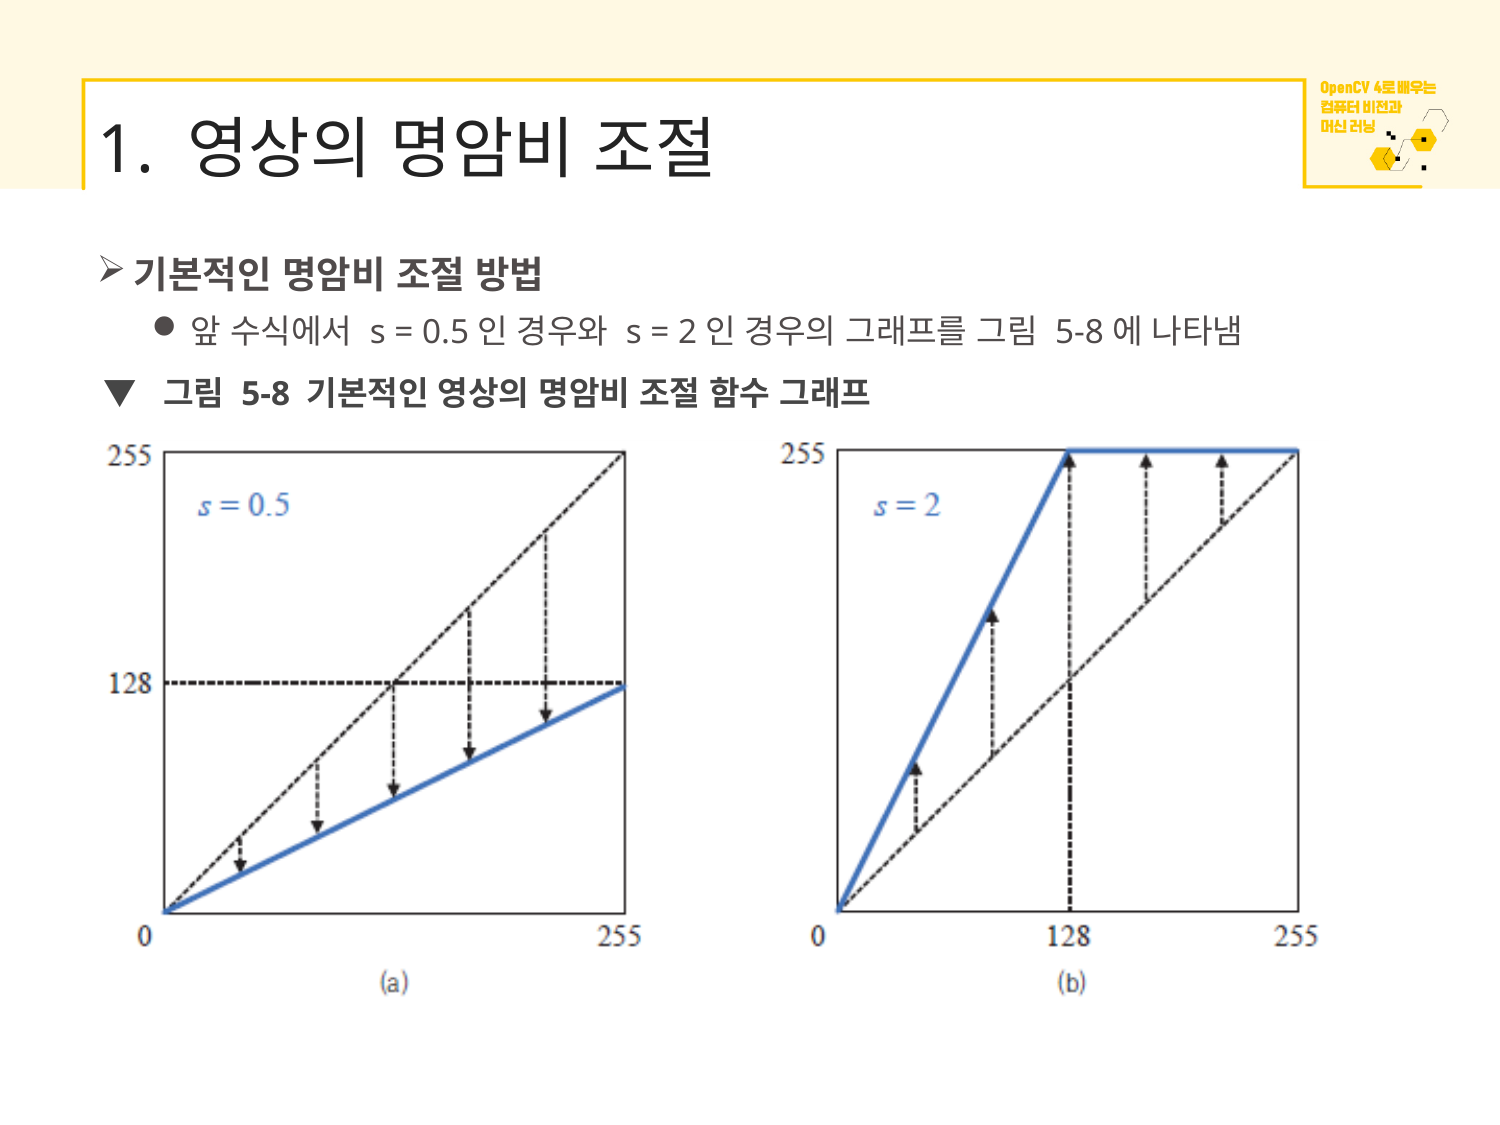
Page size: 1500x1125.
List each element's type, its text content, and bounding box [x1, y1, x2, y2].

text_box ▼ 그림 5-8 기본적인 영상의 명암비 조절 함수 그래프 [88, 364, 1415, 431]
title 1. 영상의 명암비 조절 [82, 61, 1413, 193]
list 기본적인 명암비 조절 방법 앞 수식에서 s = 0.5인 경우와 s = 2인 경우의 그래프를 그림 5-8에 나타냄 [81, 239, 1412, 1054]
picture [0, 0, 1500, 1125]
